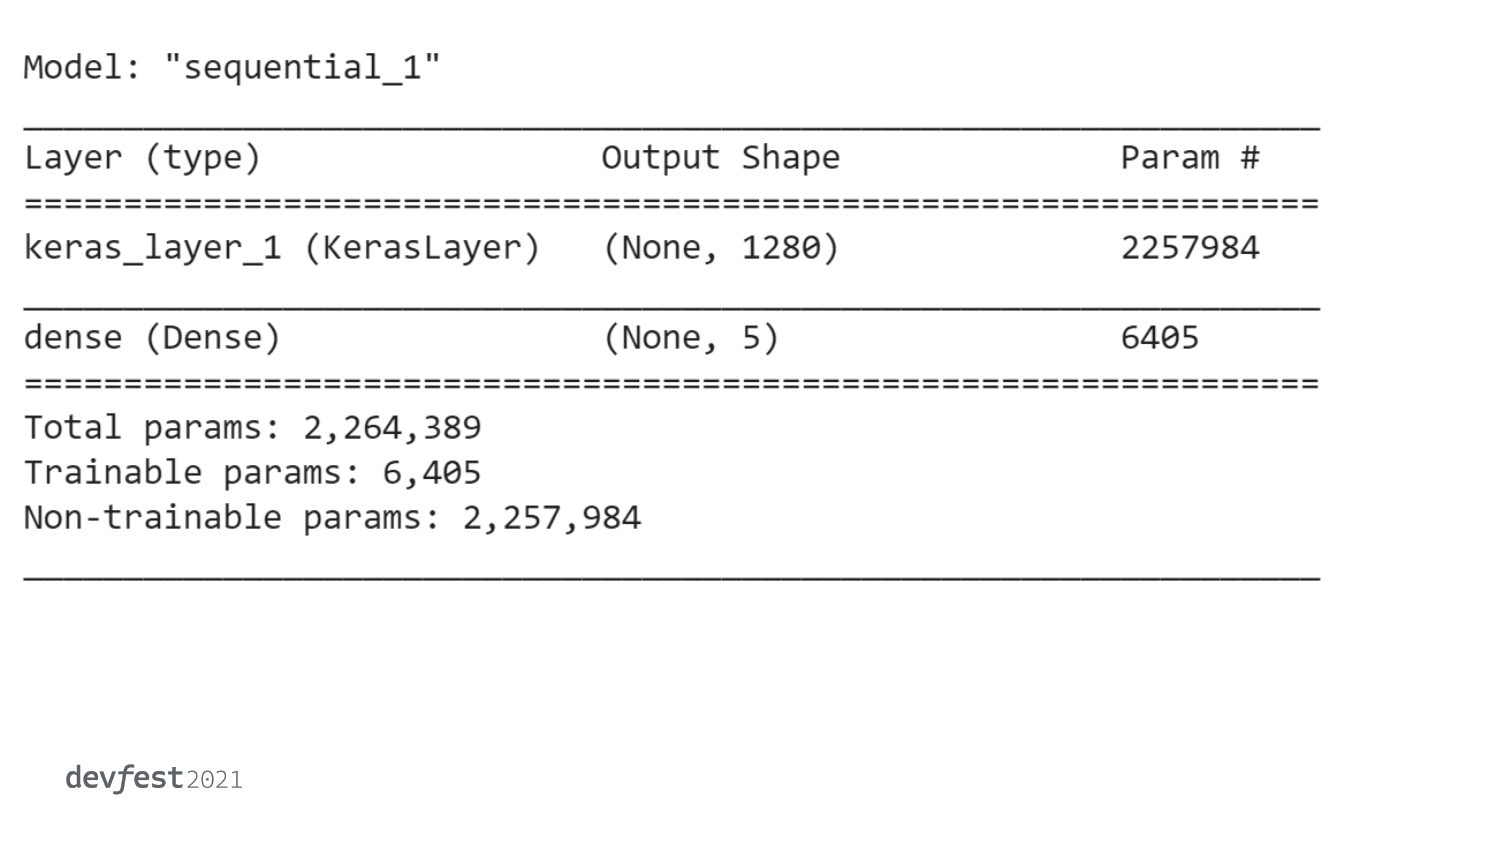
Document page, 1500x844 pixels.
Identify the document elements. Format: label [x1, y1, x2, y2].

picture [0, 29, 1451, 599]
picture [65, 761, 243, 797]
